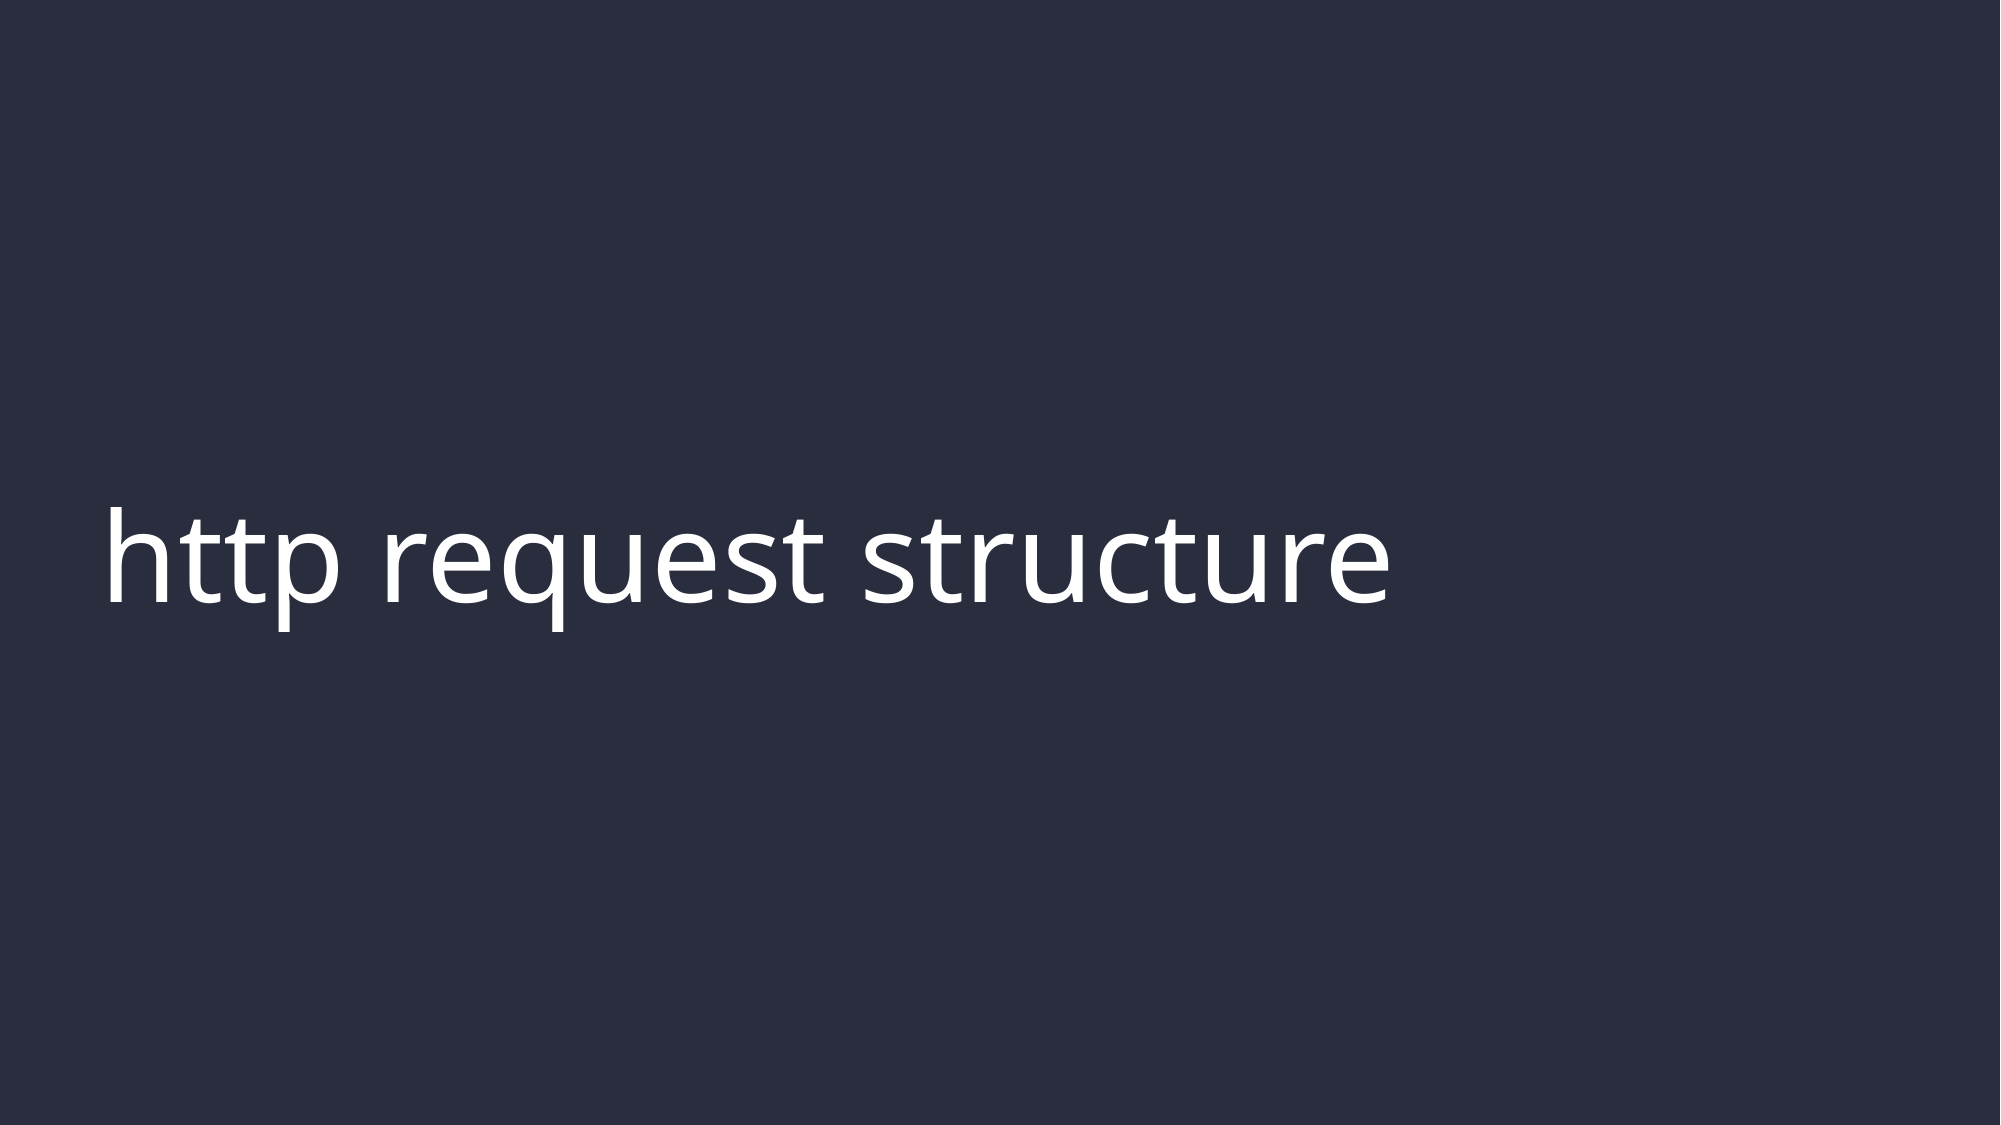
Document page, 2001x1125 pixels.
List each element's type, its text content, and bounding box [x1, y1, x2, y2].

title http request structure [100, 493, 1901, 637]
